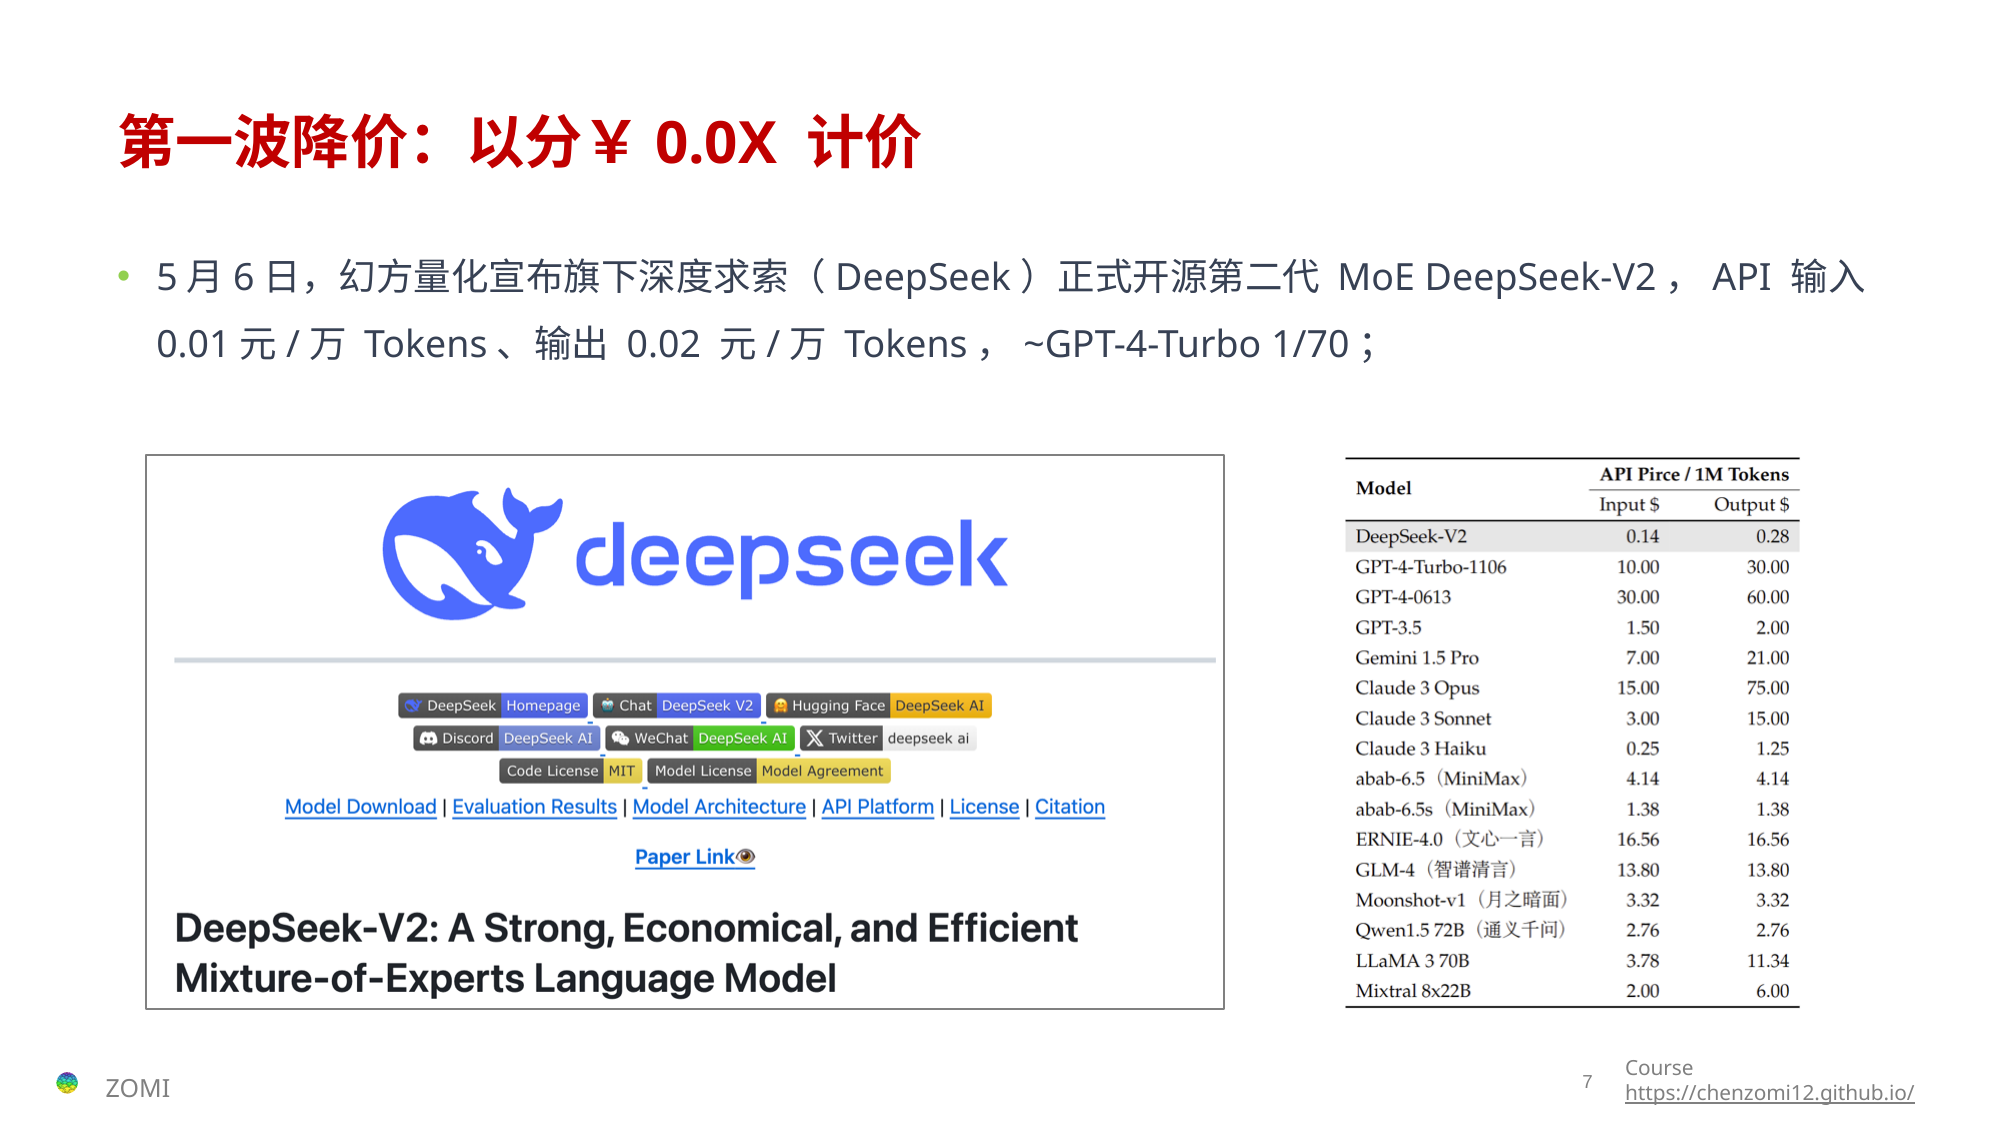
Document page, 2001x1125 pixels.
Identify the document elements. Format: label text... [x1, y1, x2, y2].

picture [1335, 448, 1814, 1016]
picture [57, 1073, 77, 1093]
list 5月6日，幻方量化宣布旗下深度求索（DeepSeek）正式开源第二代 MoE DeepSeek-V2，API 输入 0.01元/万 Tokens、输出 0.02 元/万 Tokens，~GPT-4-Turbo 1/70； [102, 223, 1901, 1043]
title 第一波降价：以分￥0.0X 计价 [102, 91, 1901, 189]
picture [146, 456, 1223, 1009]
